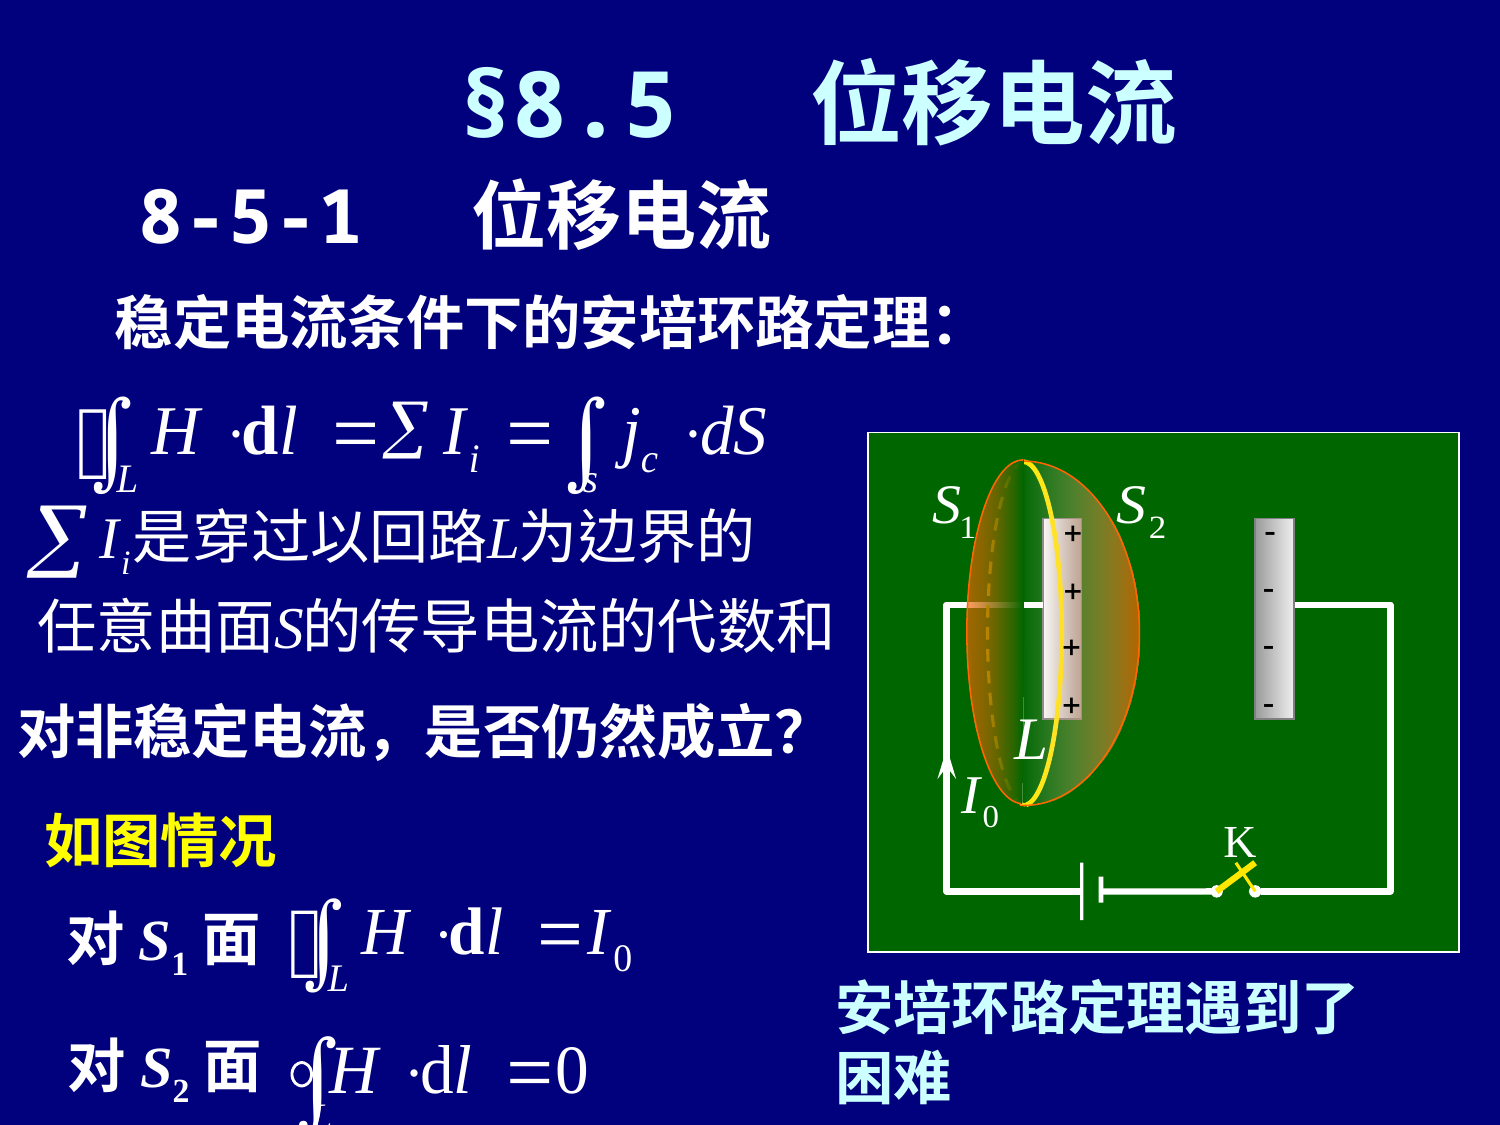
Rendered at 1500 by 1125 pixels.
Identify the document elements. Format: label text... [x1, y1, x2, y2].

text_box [276, 1012, 597, 1125]
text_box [867, 432, 1460, 978]
text_box 对S1面 [51, 894, 272, 990]
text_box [64, 373, 784, 493]
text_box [17, 494, 845, 669]
text_box 安培环路定理遇到了困难 [820, 964, 1376, 1119]
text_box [277, 875, 639, 1002]
text_box 稳定电流条件下的安培环路定理： [100, 278, 1088, 364]
text_box 对S2面 [53, 1022, 271, 1117]
text_box 如图情况 [29, 796, 408, 882]
text_box §8.5 位移电流 [442, 7, 1309, 195]
text_box 对非稳定电流，是否仍然成立？ [2, 688, 857, 773]
text_box 8-5-1 位移电流 [123, 160, 975, 266]
